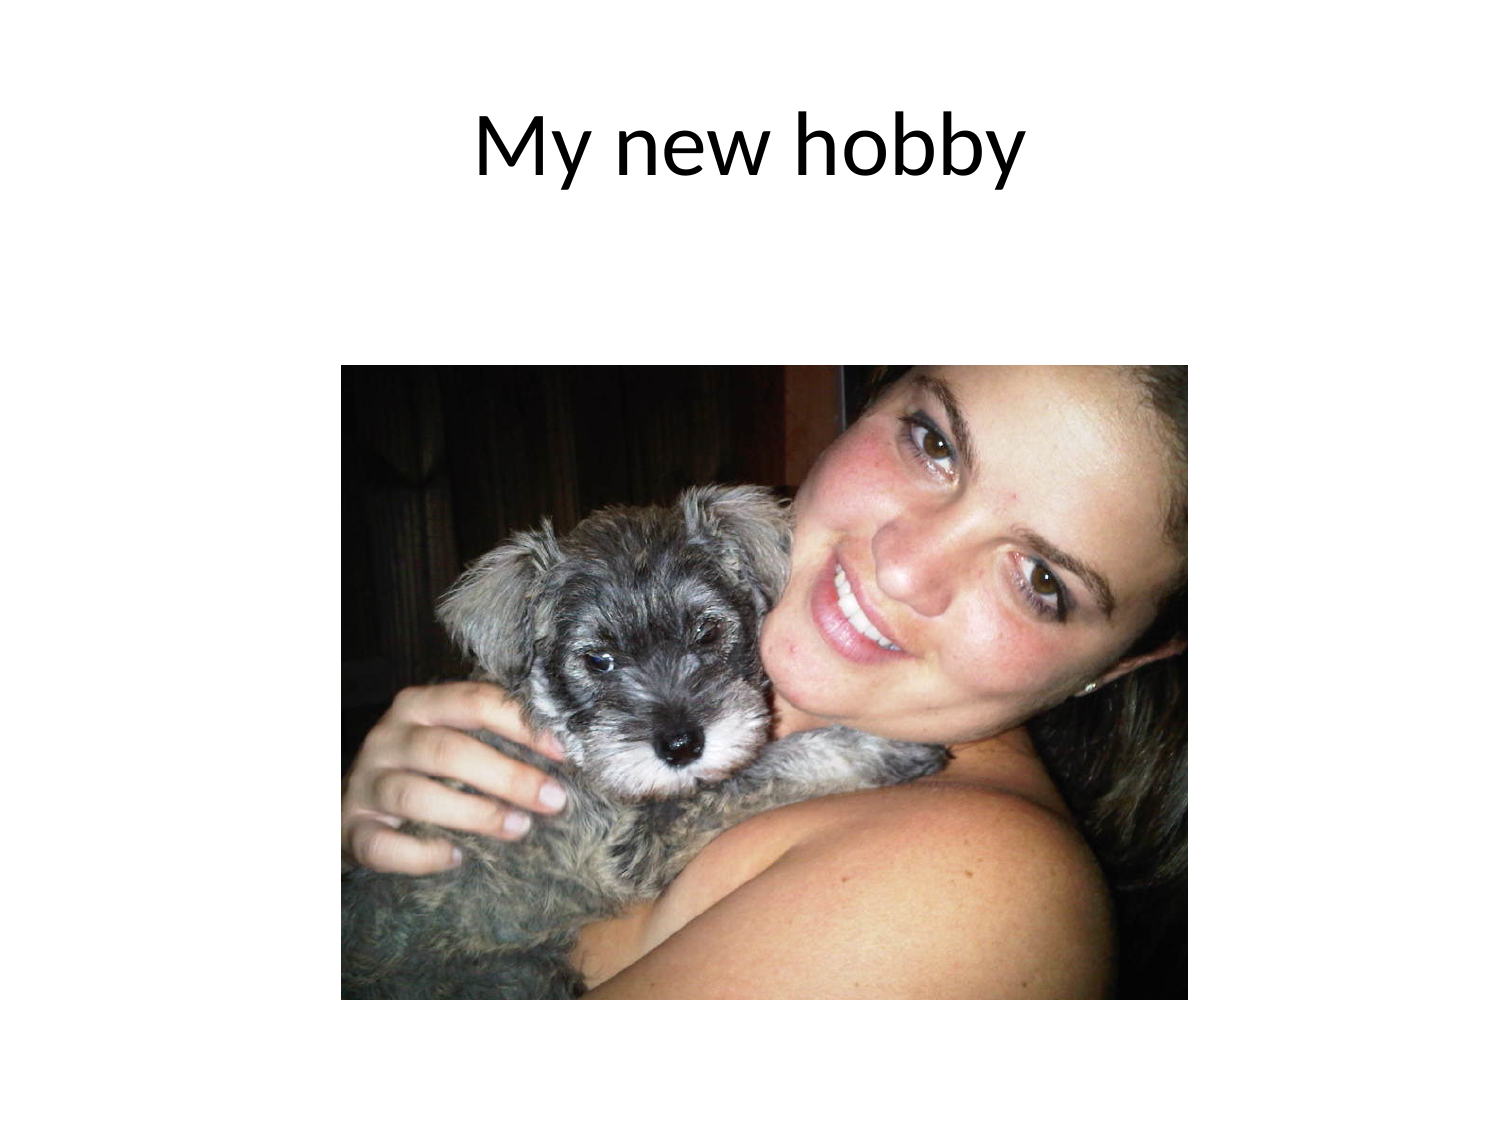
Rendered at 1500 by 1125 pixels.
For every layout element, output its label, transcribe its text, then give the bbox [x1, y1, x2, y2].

picture [341, 365, 1188, 1001]
title My new hobby [75, 45, 1425, 233]
